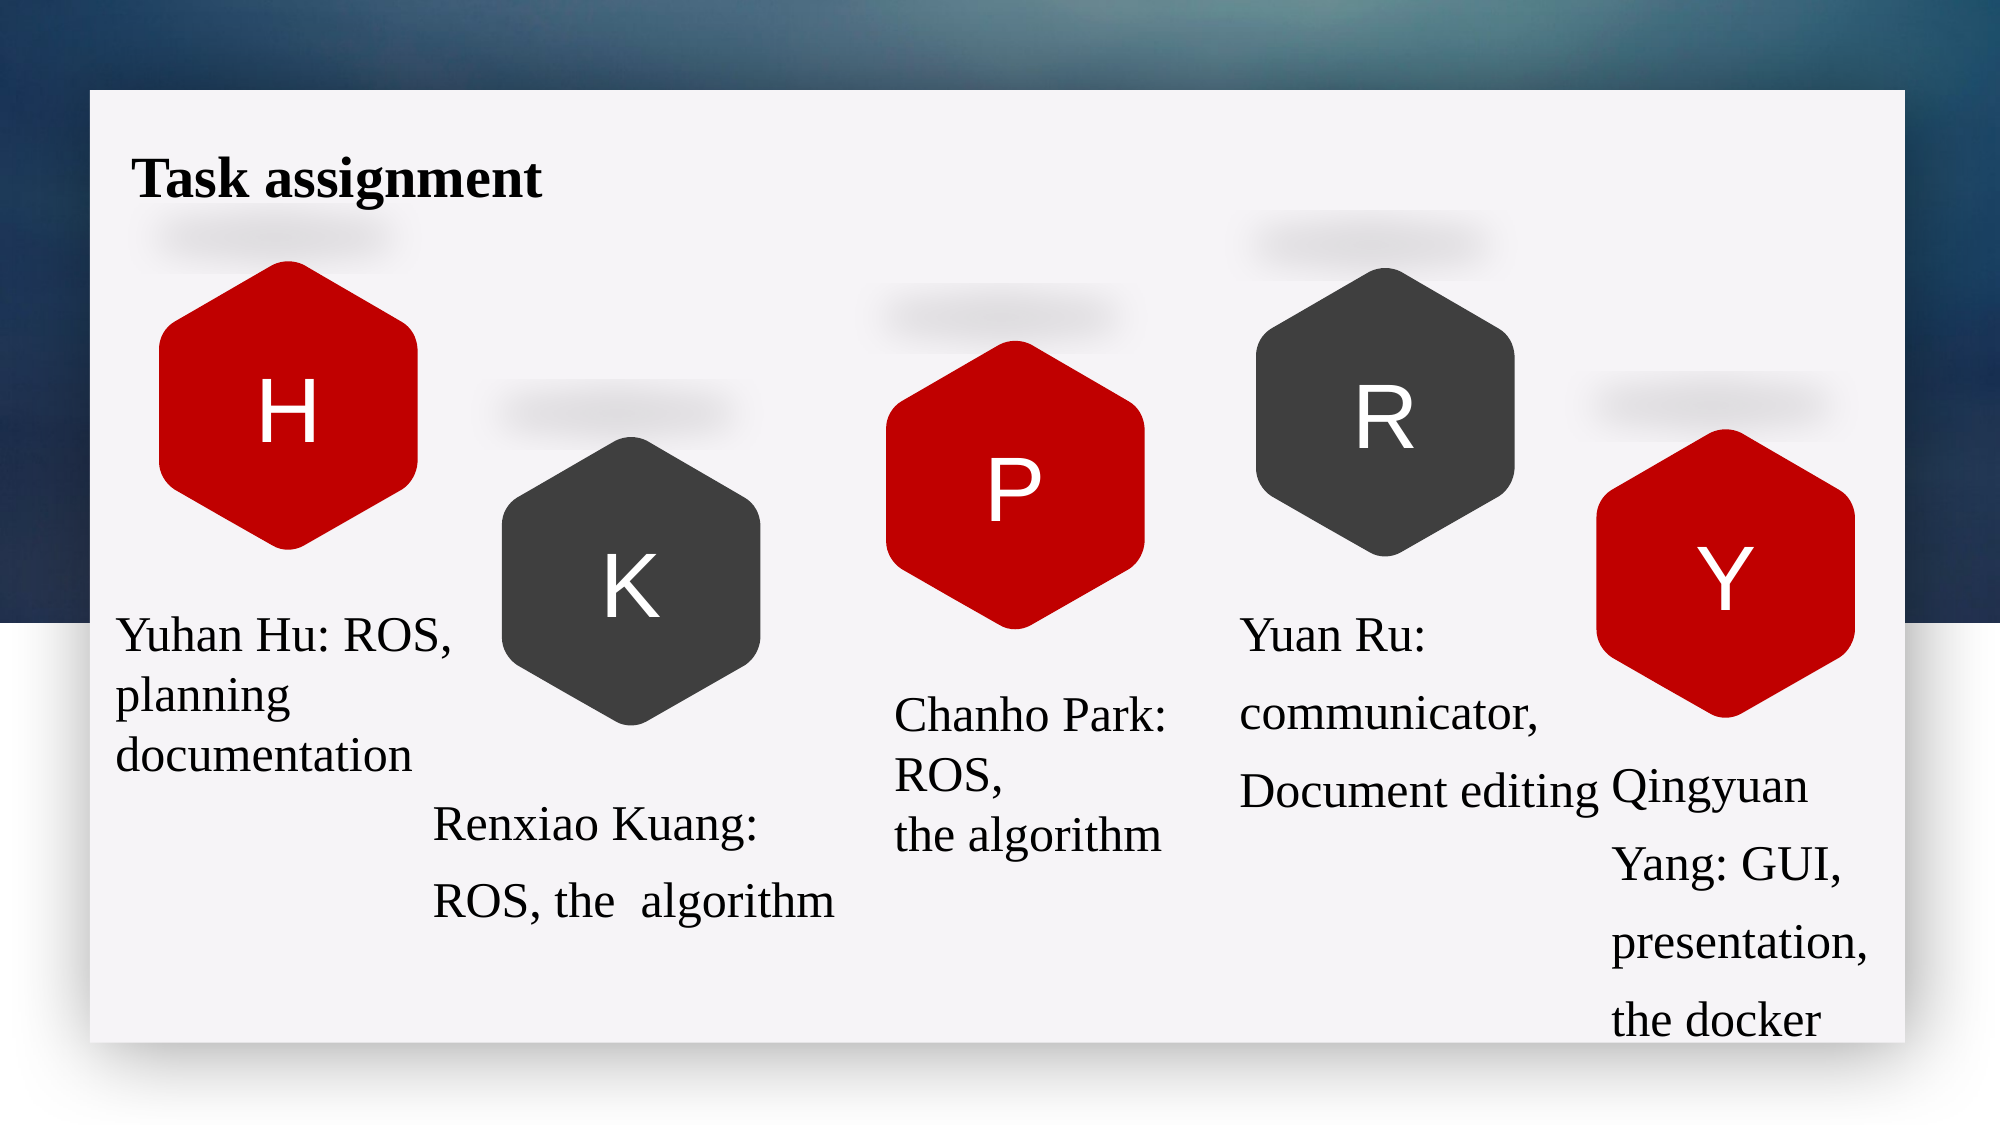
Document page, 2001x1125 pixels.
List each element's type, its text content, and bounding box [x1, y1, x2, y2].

text_box Renxiao Kuang: ROS, the algorithm [417, 764, 860, 879]
text_box Yuhan Hu: ROS, planning documentation [25, 593, 552, 885]
text_box R [1256, 268, 1515, 557]
picture [0, 0, 2000, 623]
text_box P [886, 340, 1145, 630]
text_box K [501, 437, 761, 726]
text_box Yuan Ru: communicator, Document editing [1224, 576, 1677, 828]
text_box Qingyuan Yang: GUI, presentation, the docker [1596, 726, 1920, 983]
text_box H [159, 261, 418, 550]
text_box Chanho Park: ROS, the algorithm [804, 673, 1224, 787]
text_box Y [1596, 429, 1855, 718]
text_box Task assignment [95, 131, 580, 218]
